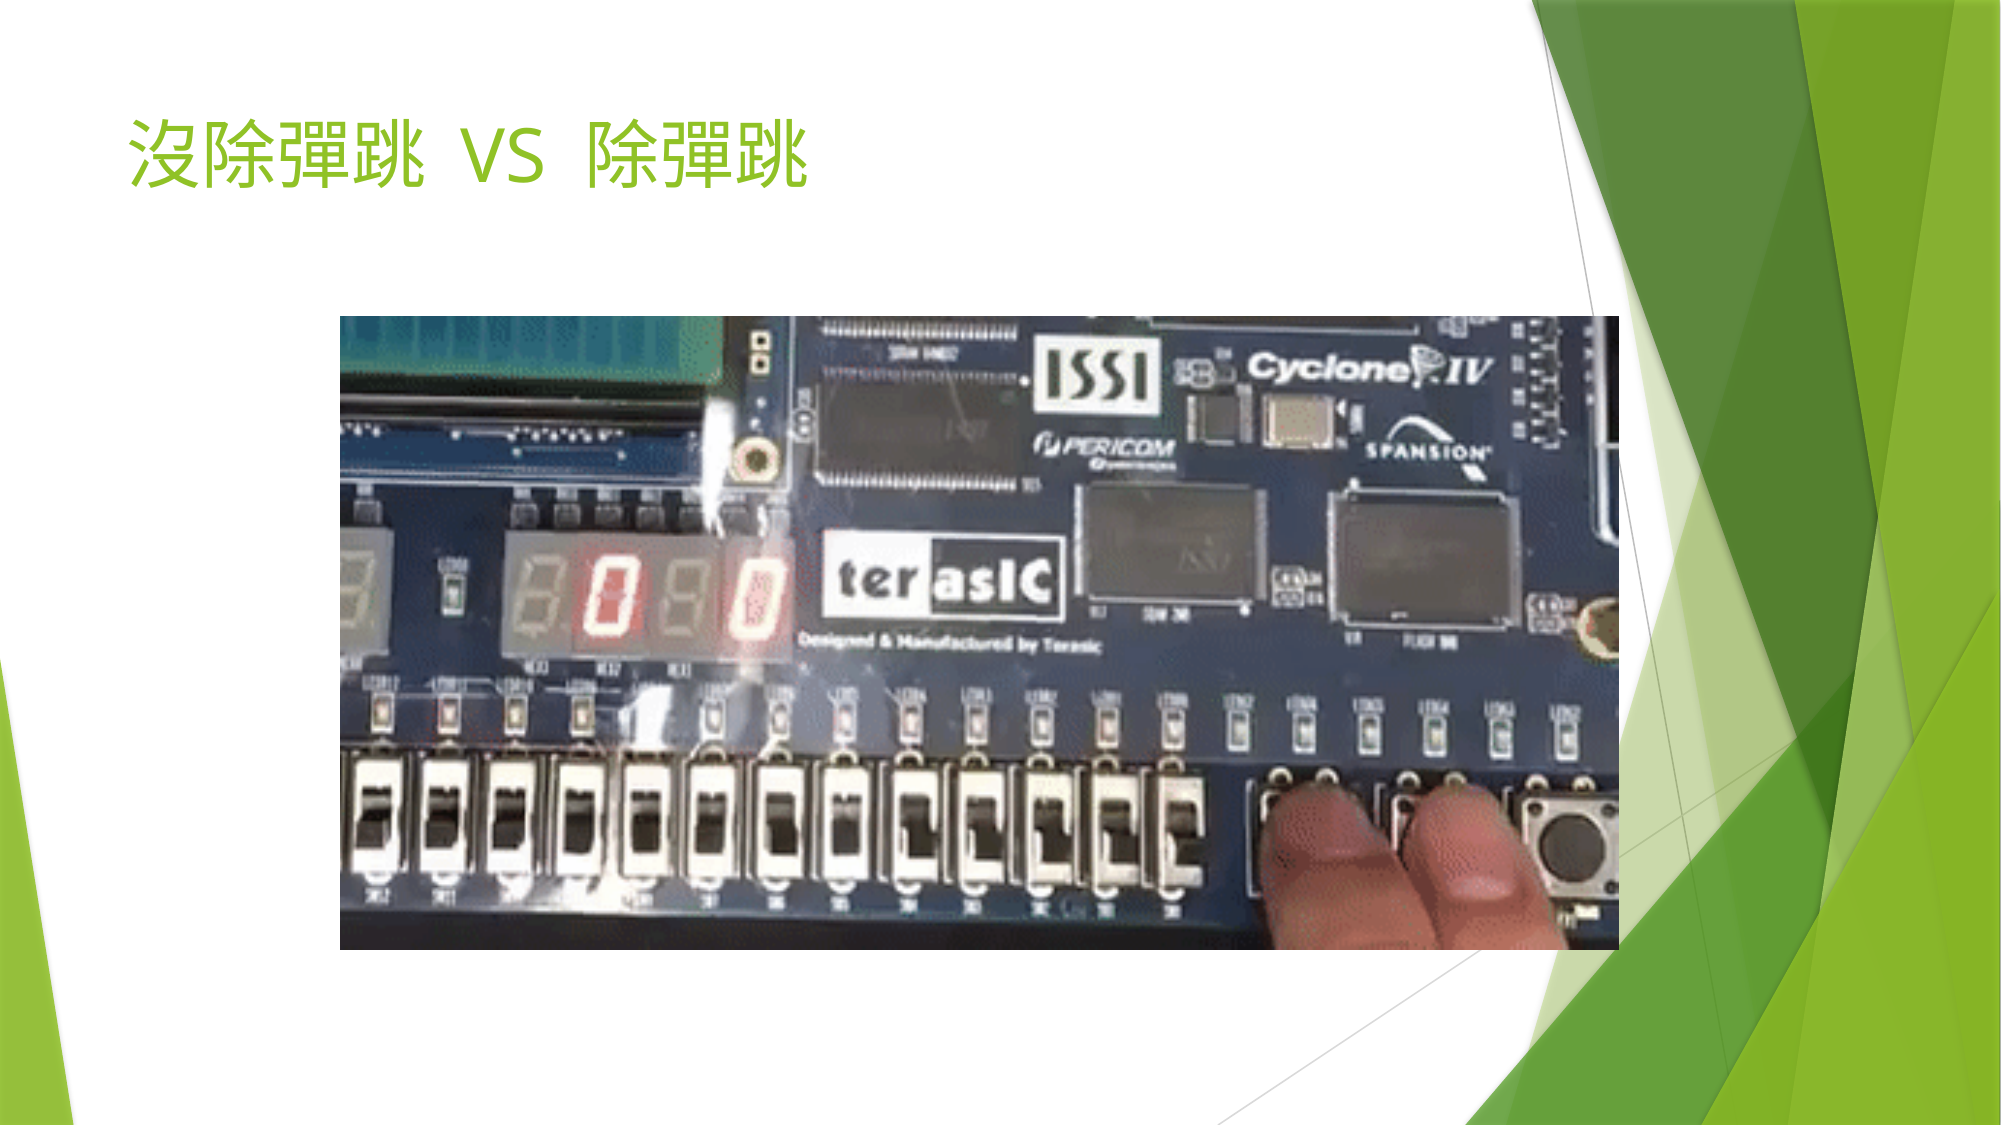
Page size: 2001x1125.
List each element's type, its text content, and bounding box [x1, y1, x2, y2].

title 沒除彈跳 VS 除彈跳 [111, 99, 1522, 317]
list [340, 316, 1619, 951]
